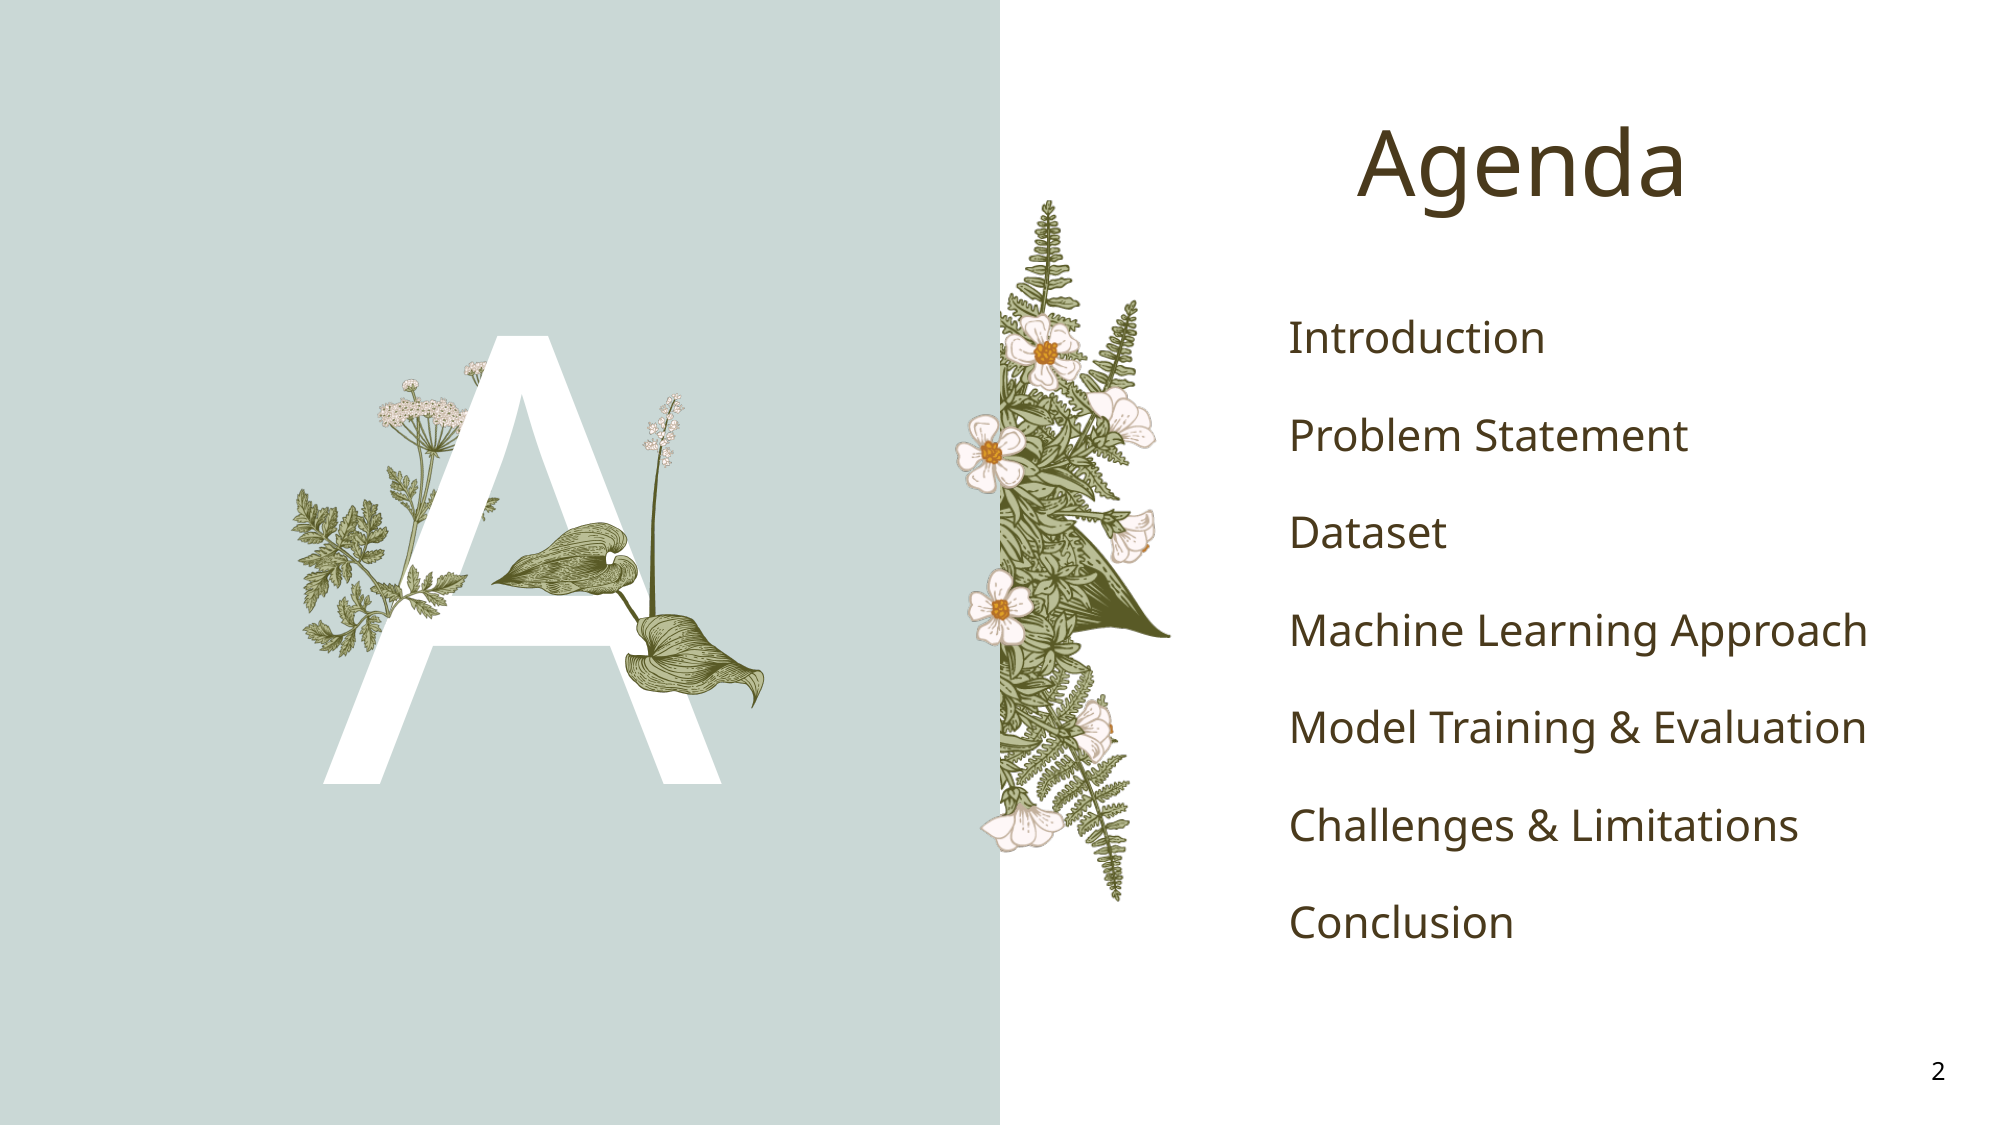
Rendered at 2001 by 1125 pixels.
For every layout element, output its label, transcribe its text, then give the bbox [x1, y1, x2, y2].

list Introduction Problem Statement Dataset Machine Learning Approach Model Training & Evaluation Challenges & Limitations Conclusion [1273, 276, 1889, 983]
list A [201, 233, 845, 930]
picture [258, 384, 776, 718]
picture [947, 190, 1186, 912]
slide_number 2 [1510, 1042, 1961, 1103]
title Agenda [1342, 58, 1958, 276]
